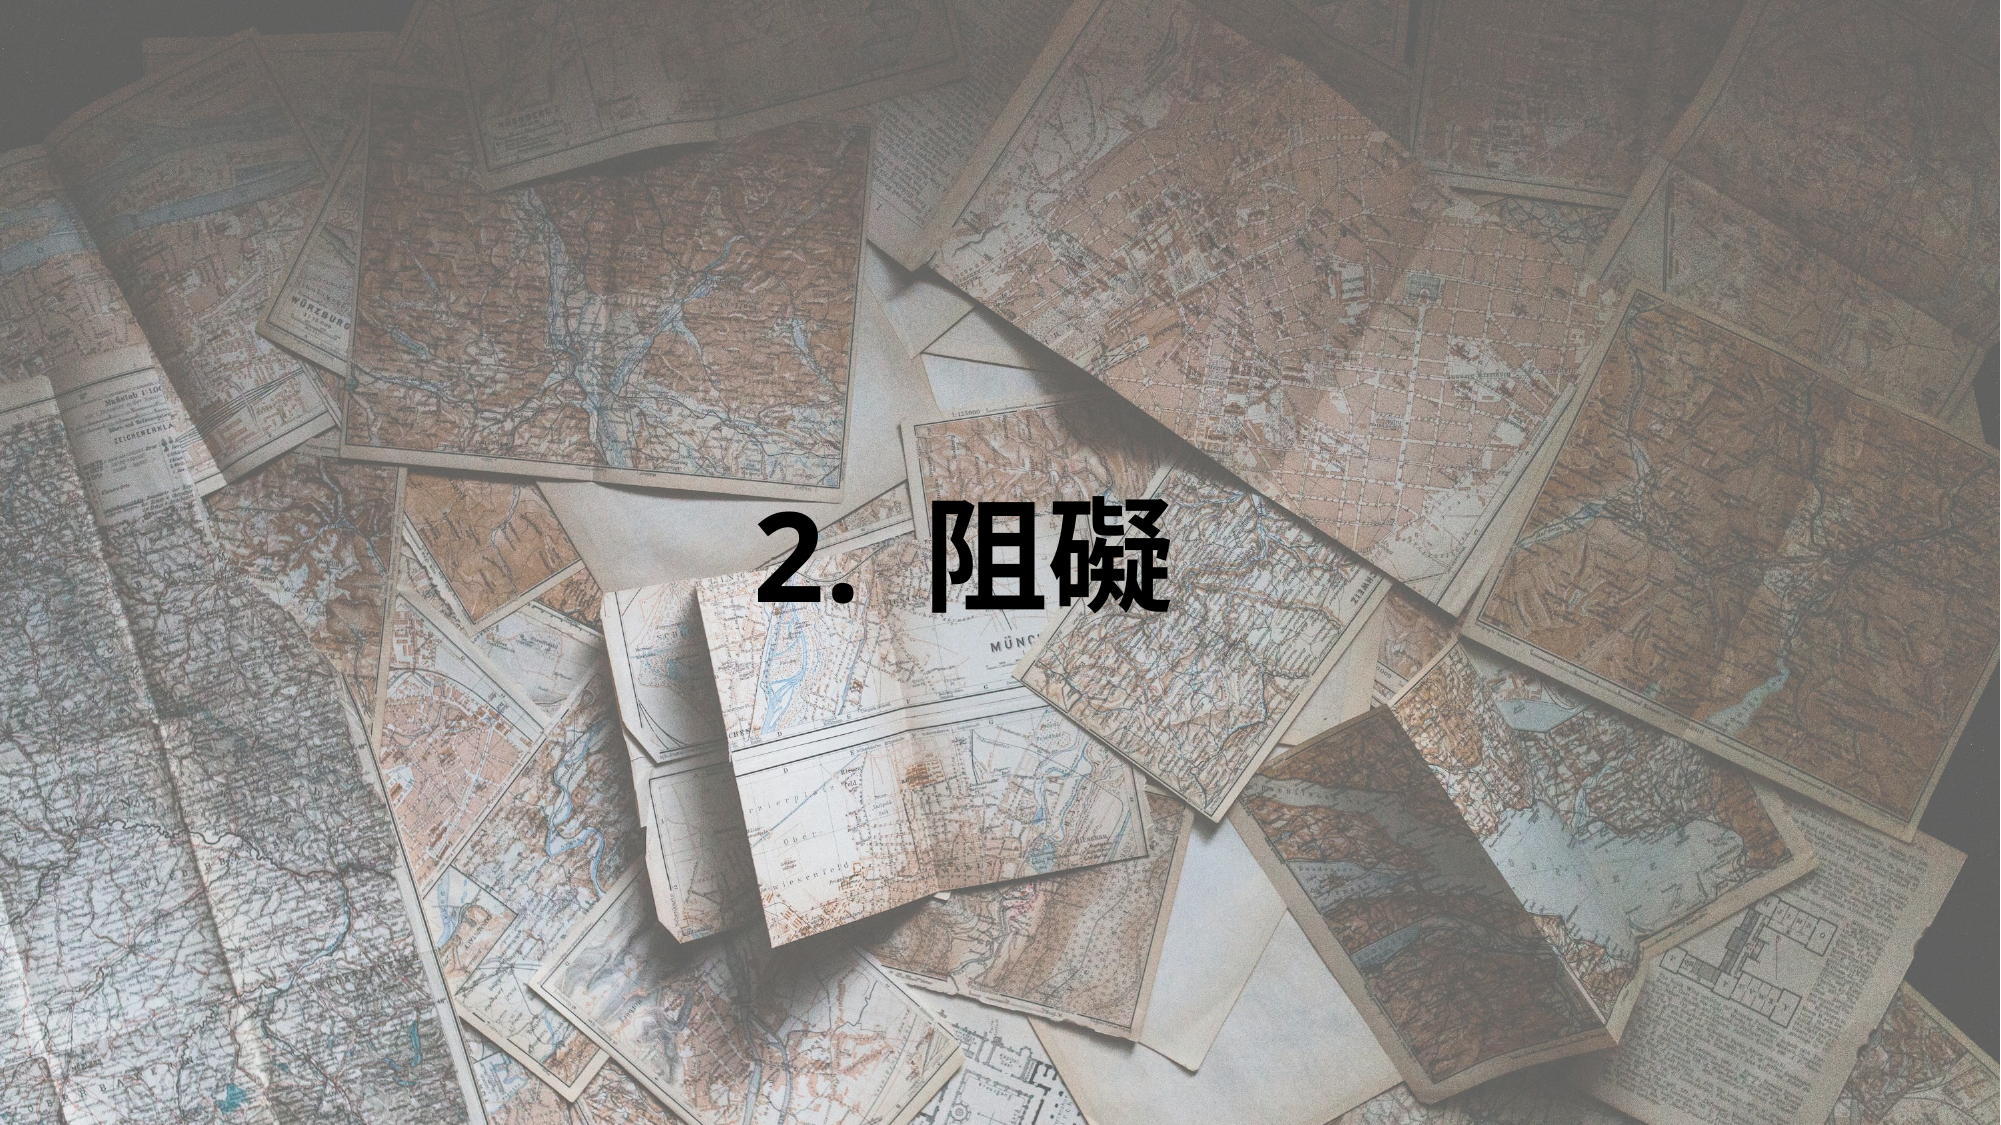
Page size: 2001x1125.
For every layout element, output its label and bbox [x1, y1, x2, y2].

list [0, 0, 2000, 1125]
